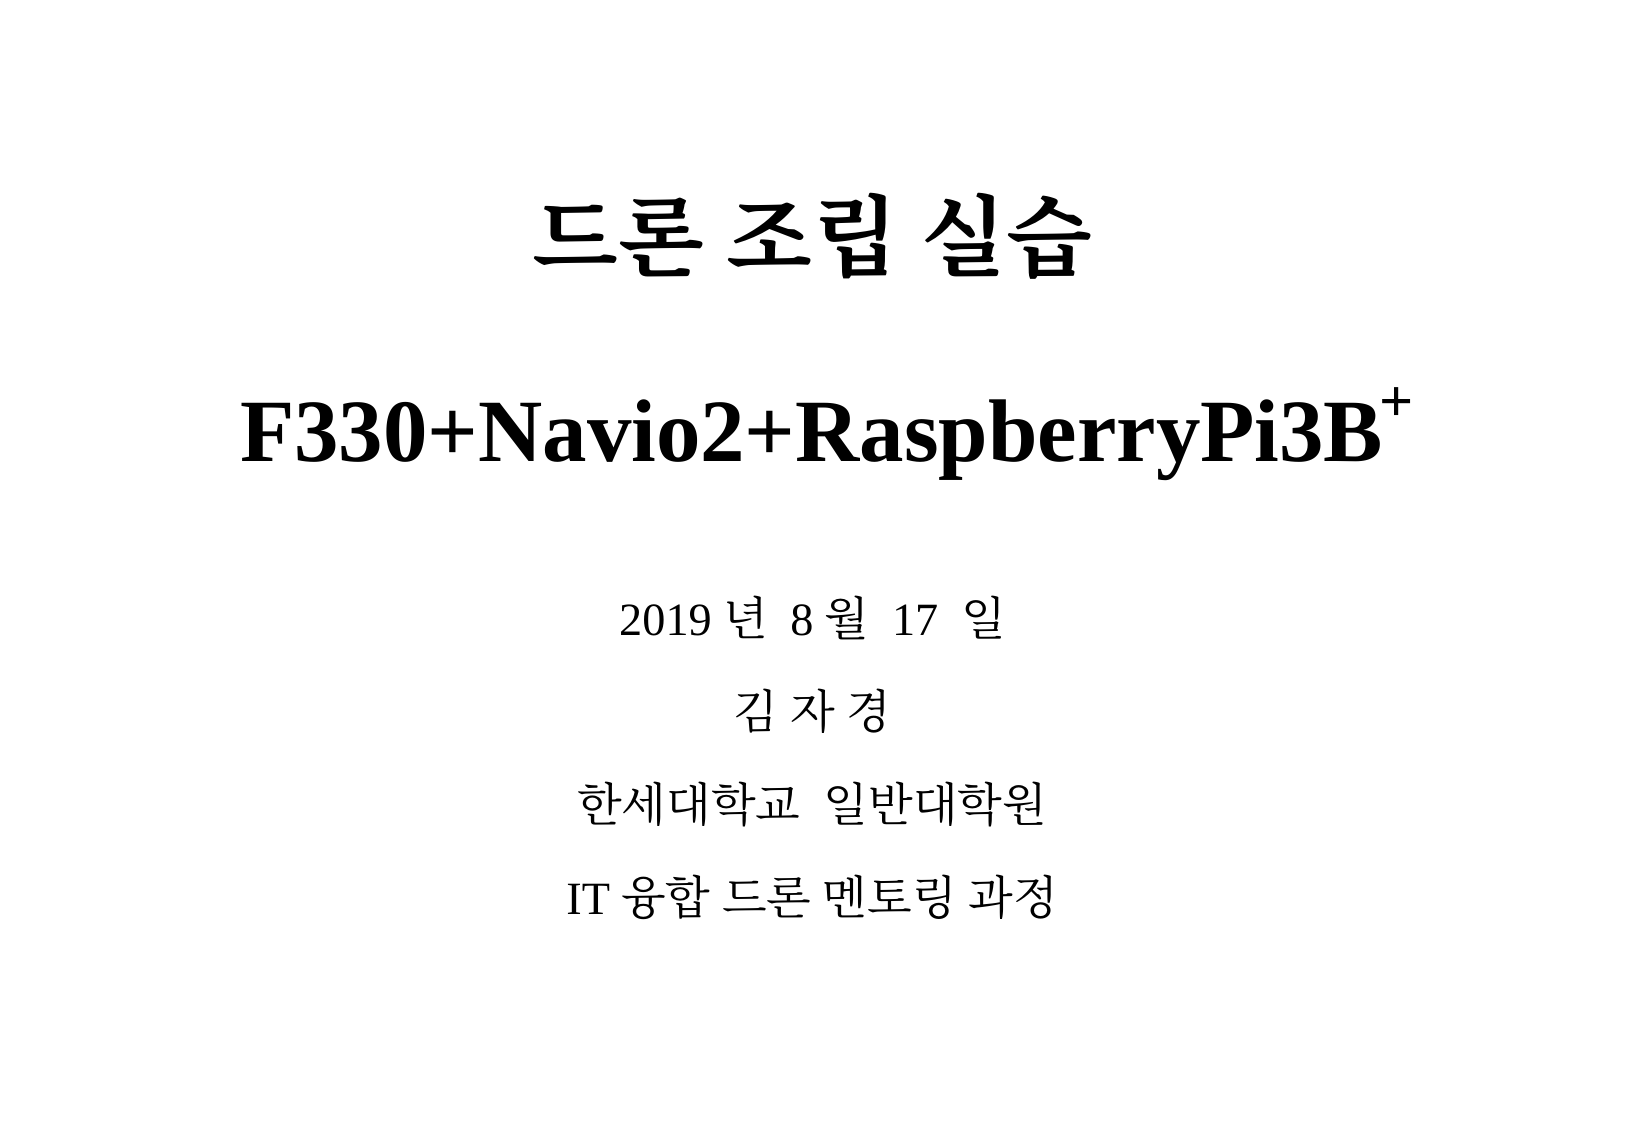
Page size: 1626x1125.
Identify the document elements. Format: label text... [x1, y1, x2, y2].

title 드론 조립 실습 F330+Navio2+RaspberryPi3B [121, 184, 1504, 489]
subtitle 2019년 8월 17 일 김 자 경 한세대학교 일반대학원 IT융합 드론 멘토링 과정 [203, 559, 1422, 938]
text_box + [1192, 371, 1601, 442]
